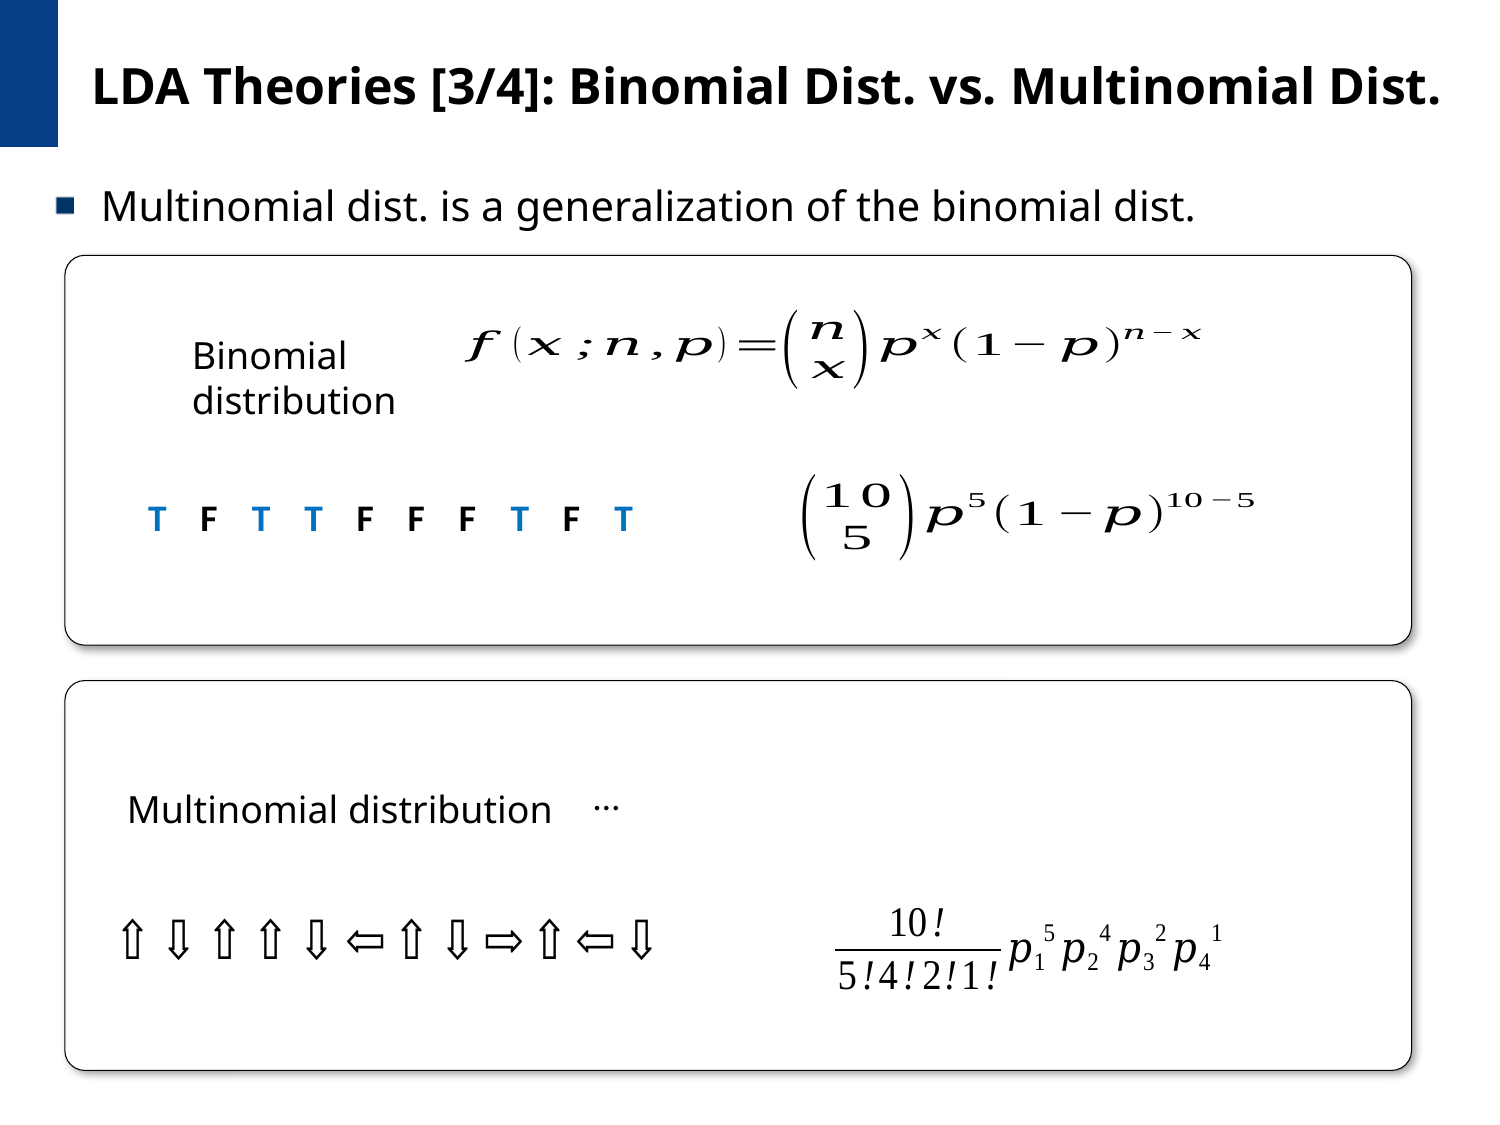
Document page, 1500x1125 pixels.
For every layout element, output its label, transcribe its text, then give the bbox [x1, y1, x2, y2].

title LDA Theories [3/4]: Binomial Dist. vs. Multinomial Dist. [76, 19, 1471, 149]
text_box T F T T F F F T F T [133, 486, 656, 547]
picture [44, 190, 74, 220]
text_box Binomial distribution [177, 324, 570, 429]
text_box [62, 253, 1414, 648]
text_box [62, 678, 1414, 1073]
text_box [0, 1025, 1500, 1125]
list Multinomial dist. is a generalization of the binomial dist. [29, 172, 1471, 1071]
text_box Multinomial distribution [112, 778, 579, 839]
picture [0, 0, 58, 147]
